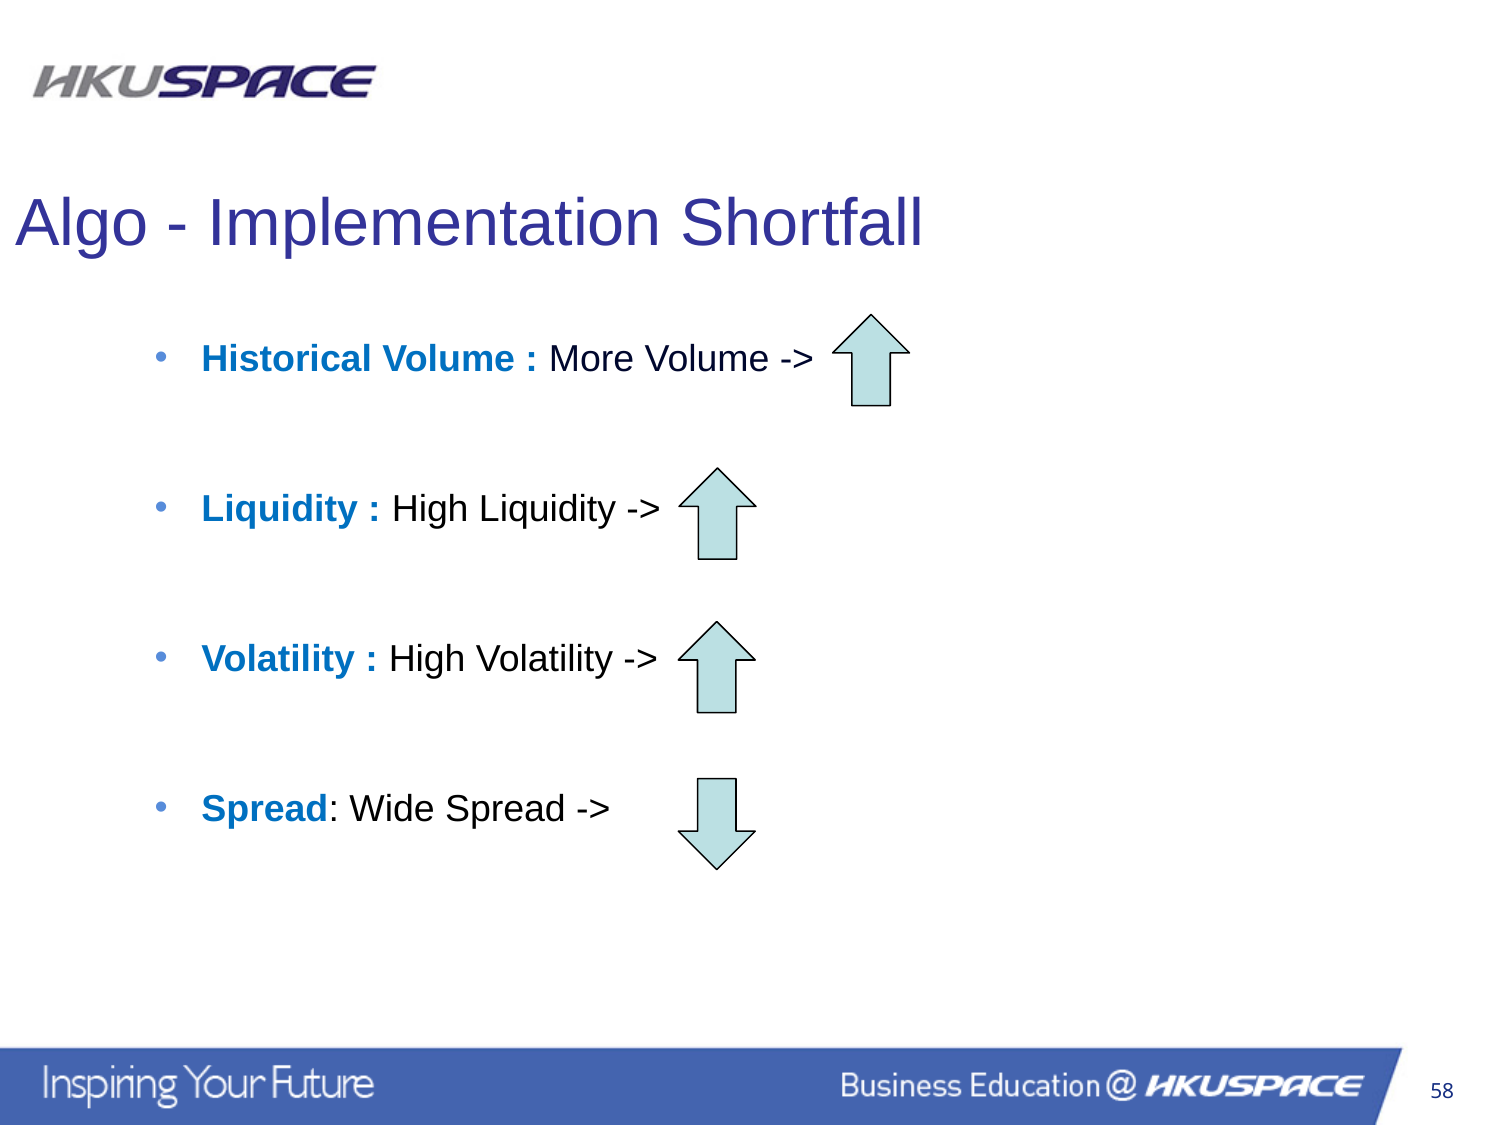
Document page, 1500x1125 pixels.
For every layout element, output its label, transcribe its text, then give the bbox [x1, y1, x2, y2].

text_box [832, 314, 910, 406]
text_box [678, 621, 756, 713]
slide_number 58 [1415, 1070, 1499, 1125]
text_box [678, 778, 756, 870]
text_box [679, 468, 756, 560]
picture [0, 0, 1500, 1125]
text_box Historical Volume : More Volume -> Liquidity : High Liquidity -> Volatility : High Volatility -> Spread: Wide Spread -> [64, 278, 1483, 374]
title Algo - Implementation Shortfall [0, 101, 1325, 266]
